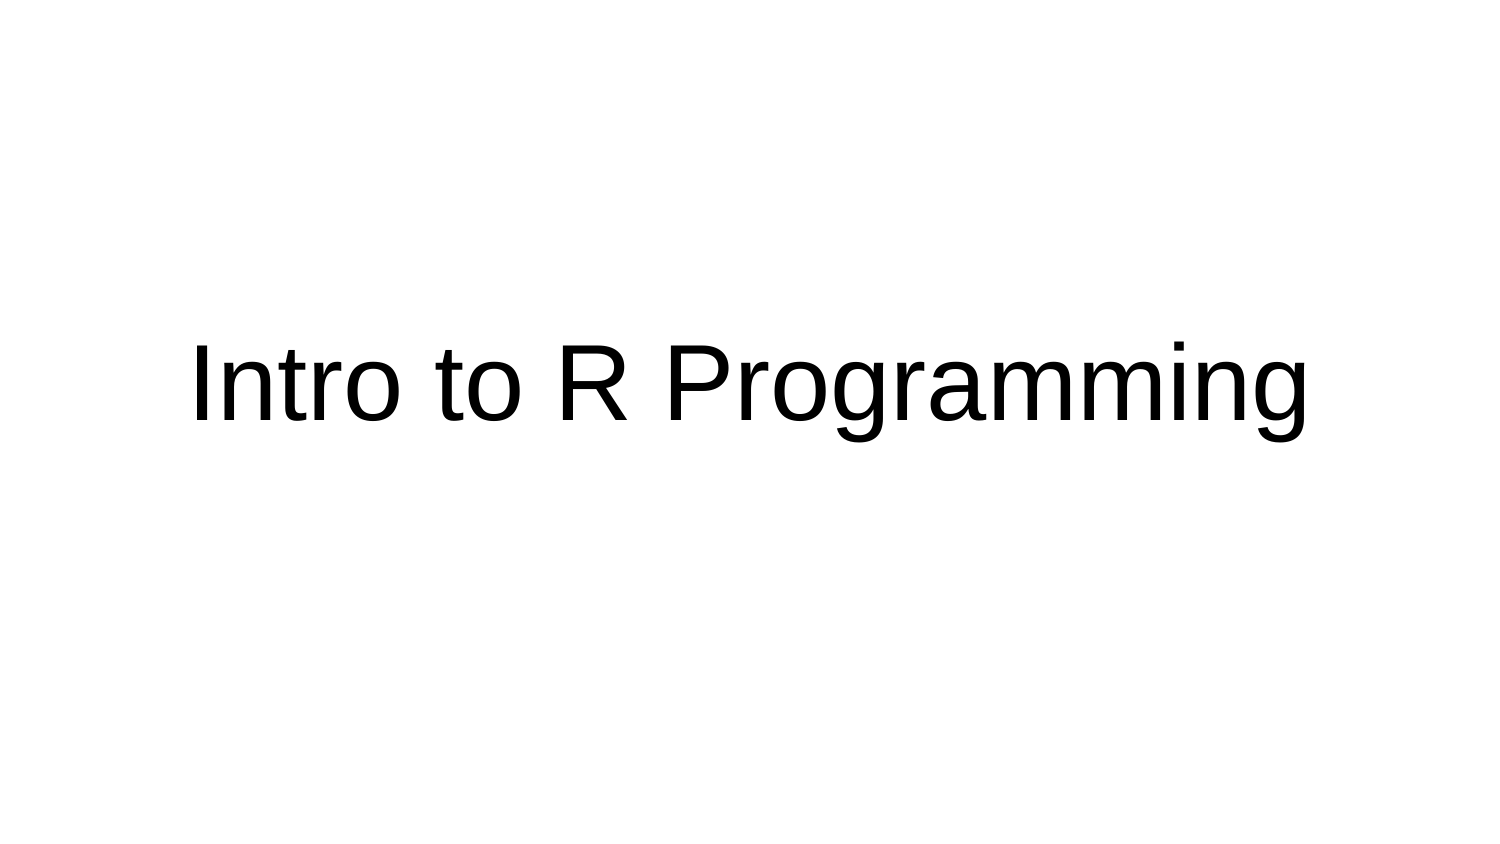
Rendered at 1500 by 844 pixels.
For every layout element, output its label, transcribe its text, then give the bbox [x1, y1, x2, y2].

title Intro to R Programming [51, 122, 1449, 459]
